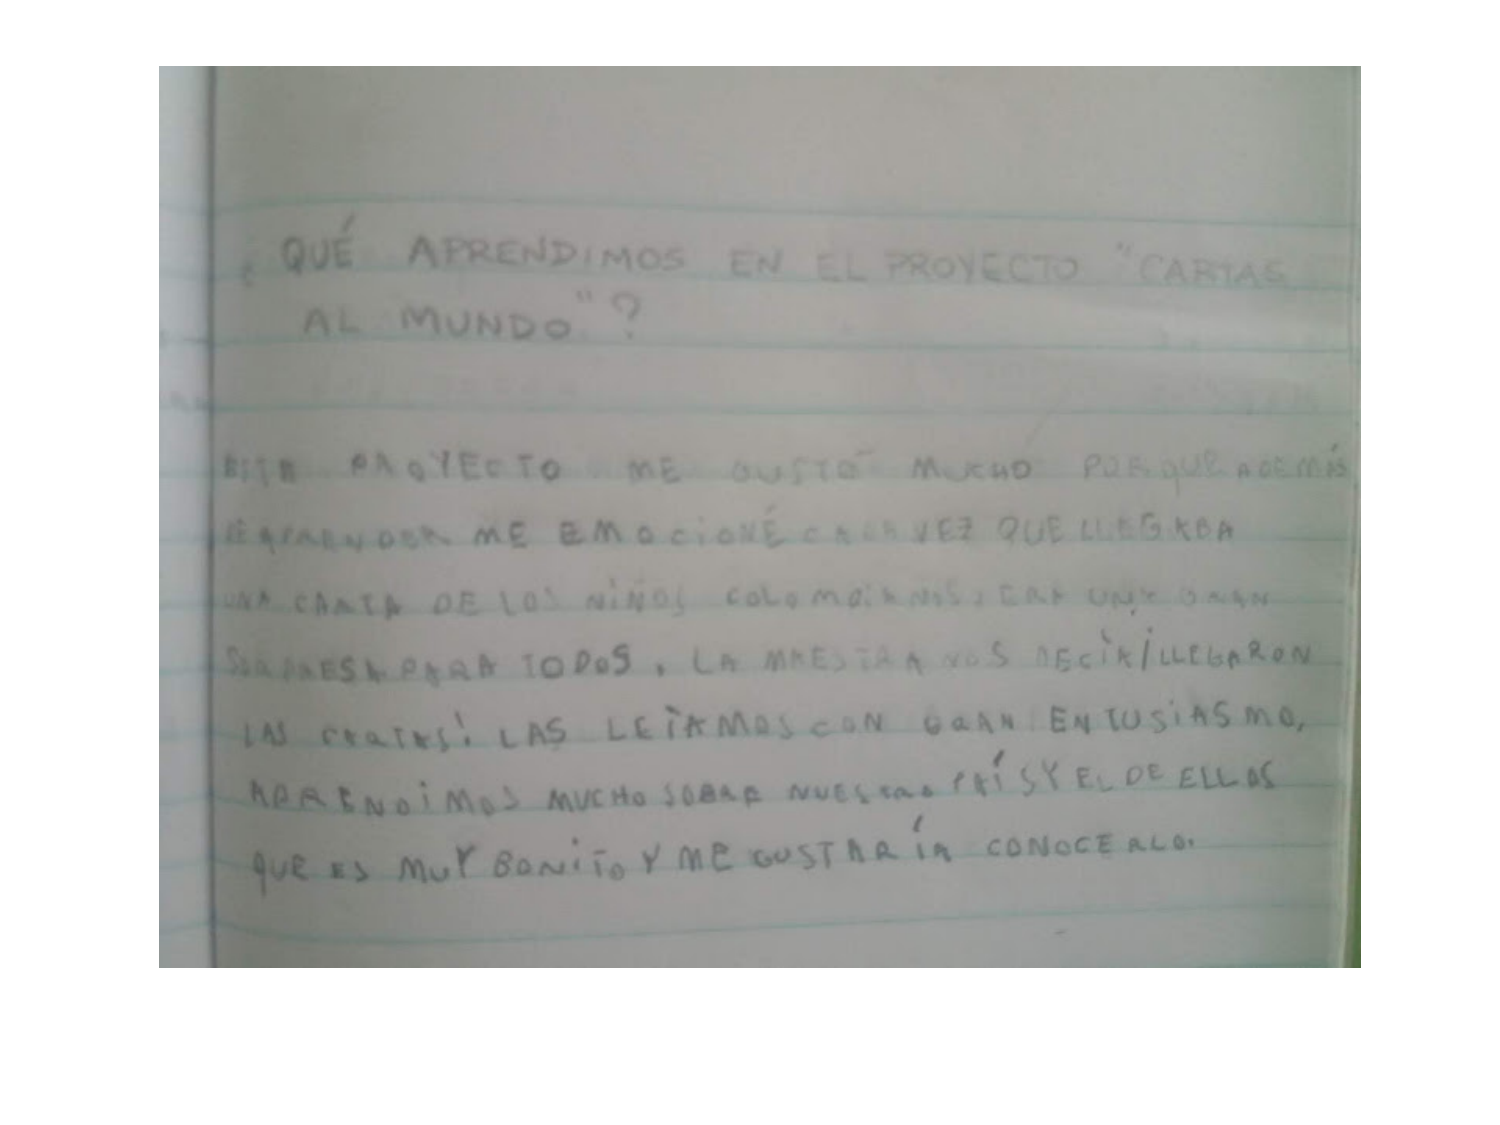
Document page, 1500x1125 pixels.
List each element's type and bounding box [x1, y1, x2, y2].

picture [159, 66, 1362, 969]
